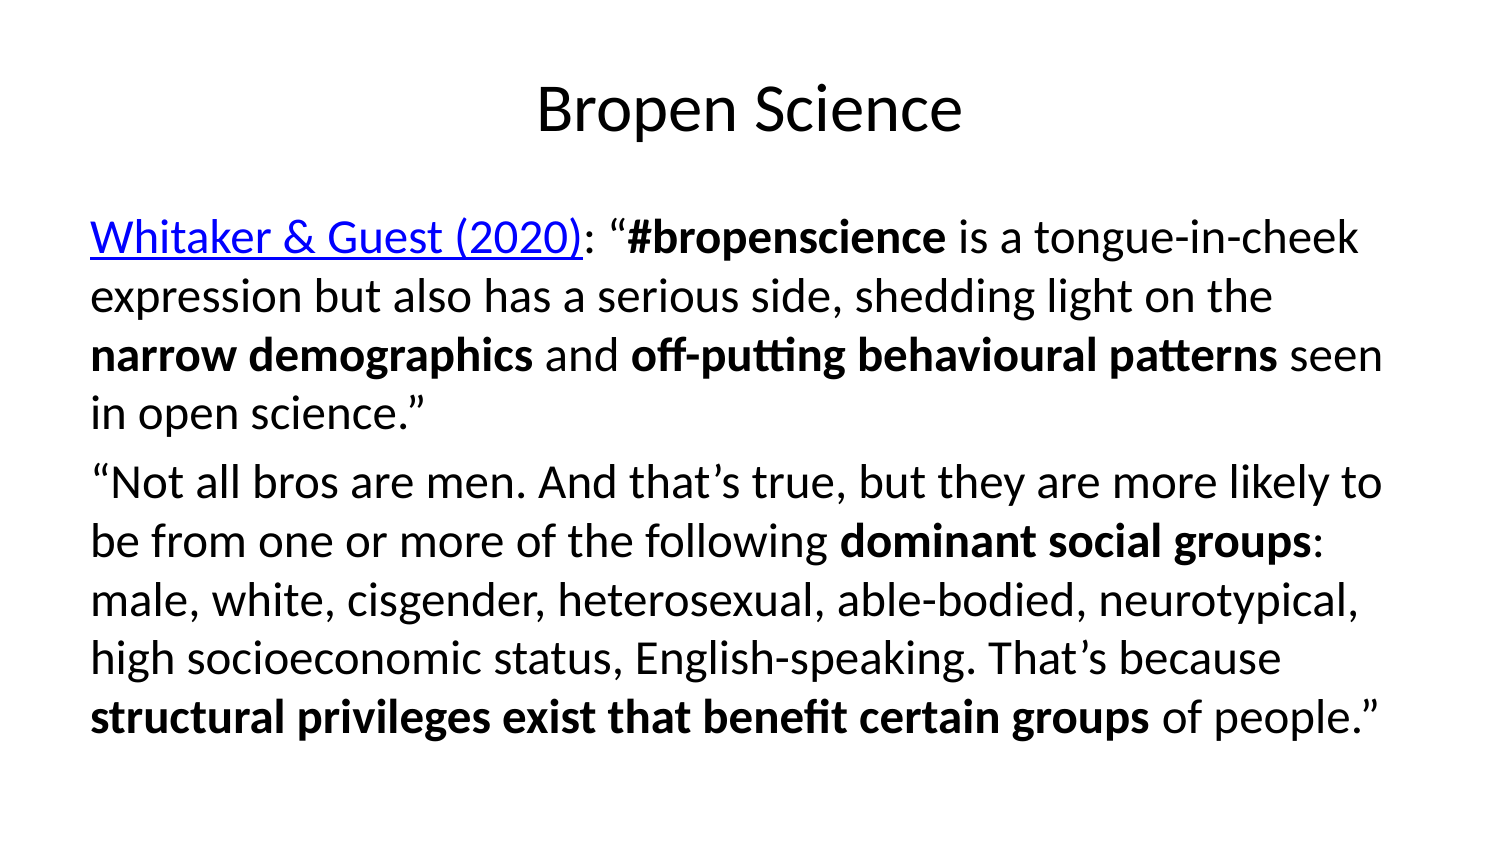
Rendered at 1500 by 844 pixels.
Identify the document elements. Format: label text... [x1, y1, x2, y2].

list Whitaker & Guest (2020): “#bropenscience is a tongue-in-cheek expression but also has a serious side, shedding light on the narrow demographics and off-putting behavioural patterns seen in open science.” “Not all bros are men. And that’s true, but they are more likely to be from one or more of the following dominant social groups: male, white, cisgender, heterosexual, able-bodied, neurotypical, high socioeconomic status, English-speaking. That’s because structural privileges exist that benefit certain groups of people.” [75, 196, 1425, 754]
title Bropen Science [75, 33, 1425, 175]
